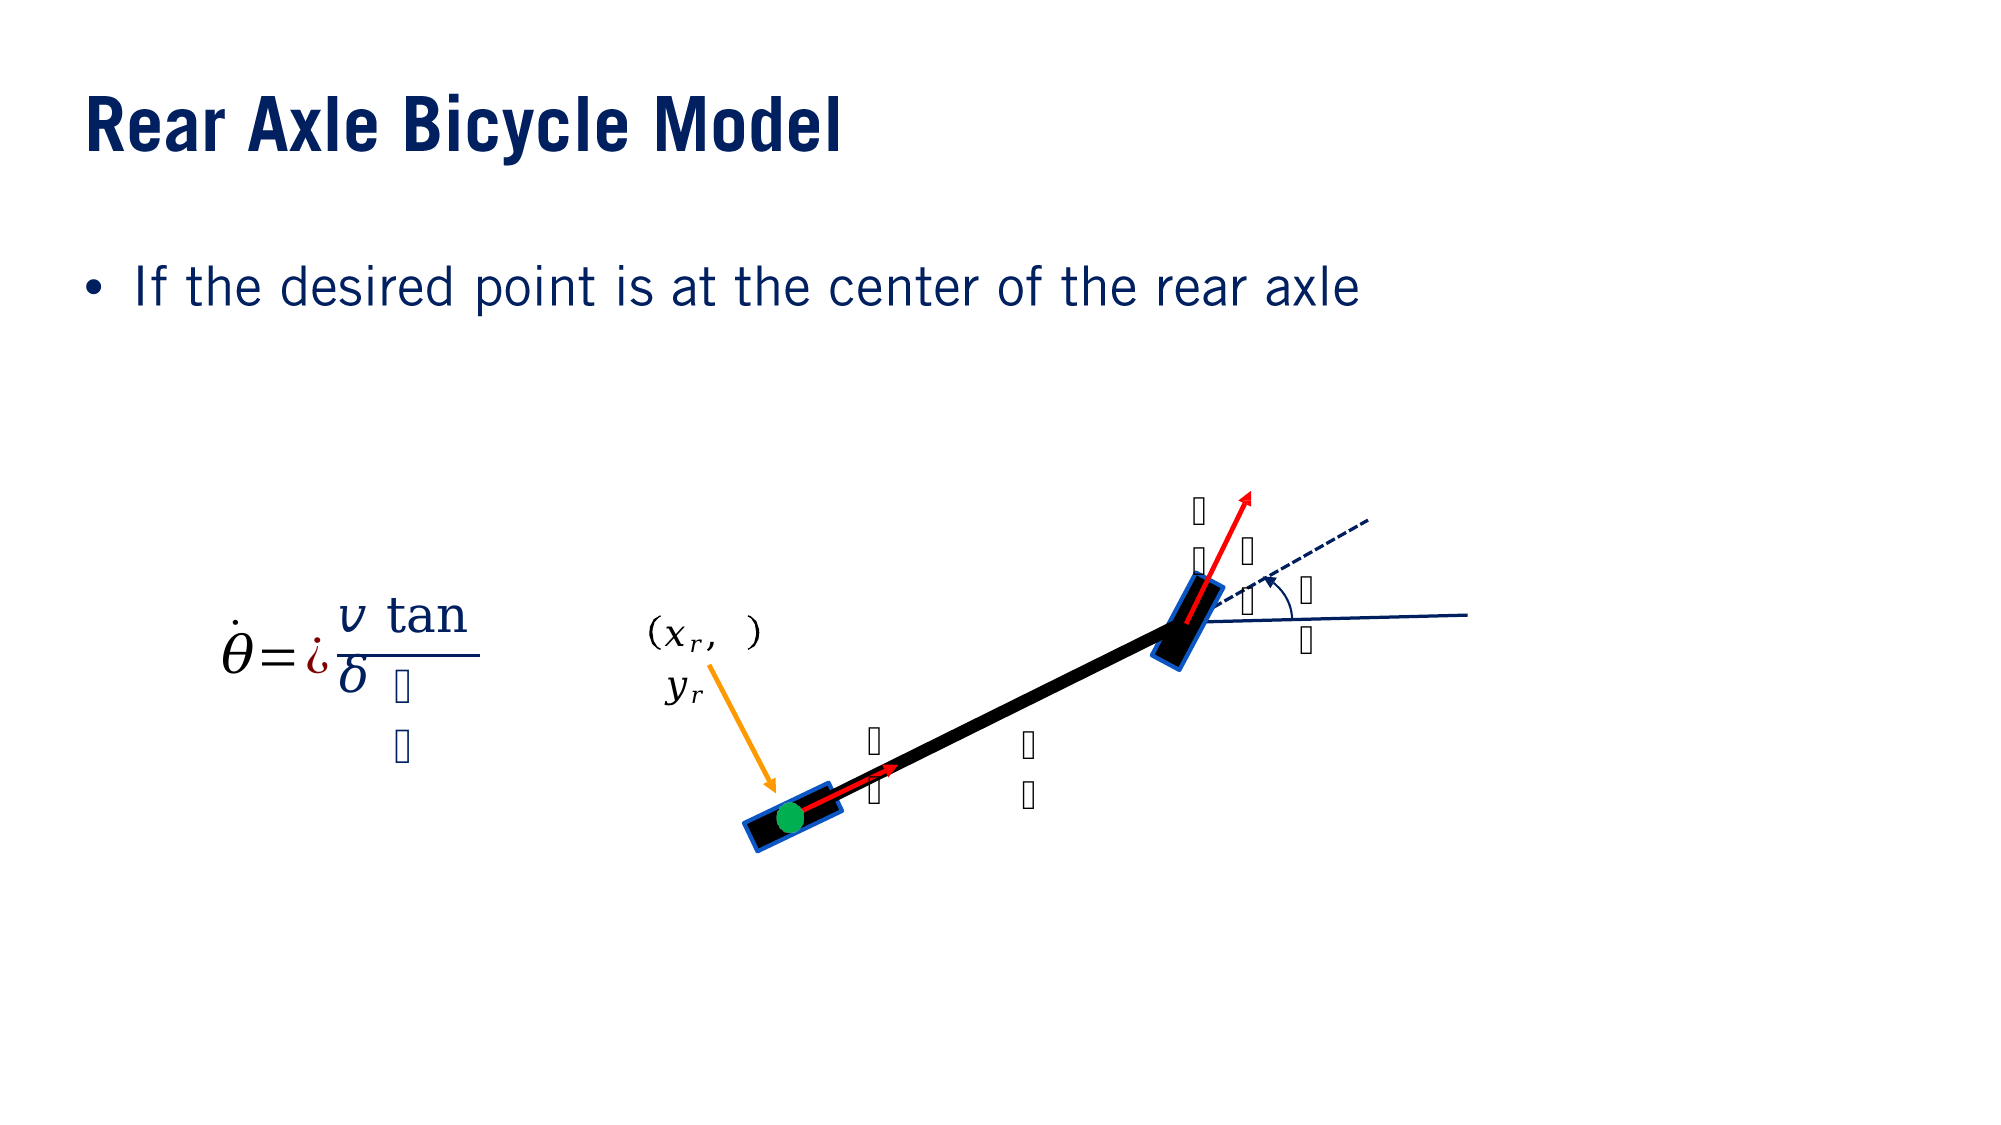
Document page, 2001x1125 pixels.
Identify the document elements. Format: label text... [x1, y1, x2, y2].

text_box 𝑣 [865, 711, 893, 814]
text_box [706, 663, 776, 794]
text_box [751, 616, 760, 649]
text_box [649, 618, 655, 647]
text_box 𝑣 tan 𝛿 [334, 580, 481, 703]
text_box [804, 798, 843, 830]
text_box [1151, 583, 1224, 670]
text_box [1266, 576, 1294, 619]
text_box [84, 77, 897, 168]
text_box [131, 252, 1383, 318]
text_box 𝐿 [392, 651, 424, 774]
text_box [804, 778, 865, 813]
text_box [788, 782, 834, 806]
text_box • [82, 247, 106, 317]
text_box [744, 807, 796, 852]
text_box 𝛿 [1238, 521, 1266, 624]
text_box 𝑥𝑟, 𝑦𝑟 [655, 603, 751, 708]
text_box [1217, 490, 1252, 566]
text_box 𝑣 [1190, 481, 1217, 584]
text_box [893, 764, 899, 772]
text_box [1183, 584, 1209, 625]
text_box 𝐿 [1019, 715, 1046, 818]
text_box [776, 802, 804, 833]
text_box 𝜃 [1297, 560, 1325, 663]
